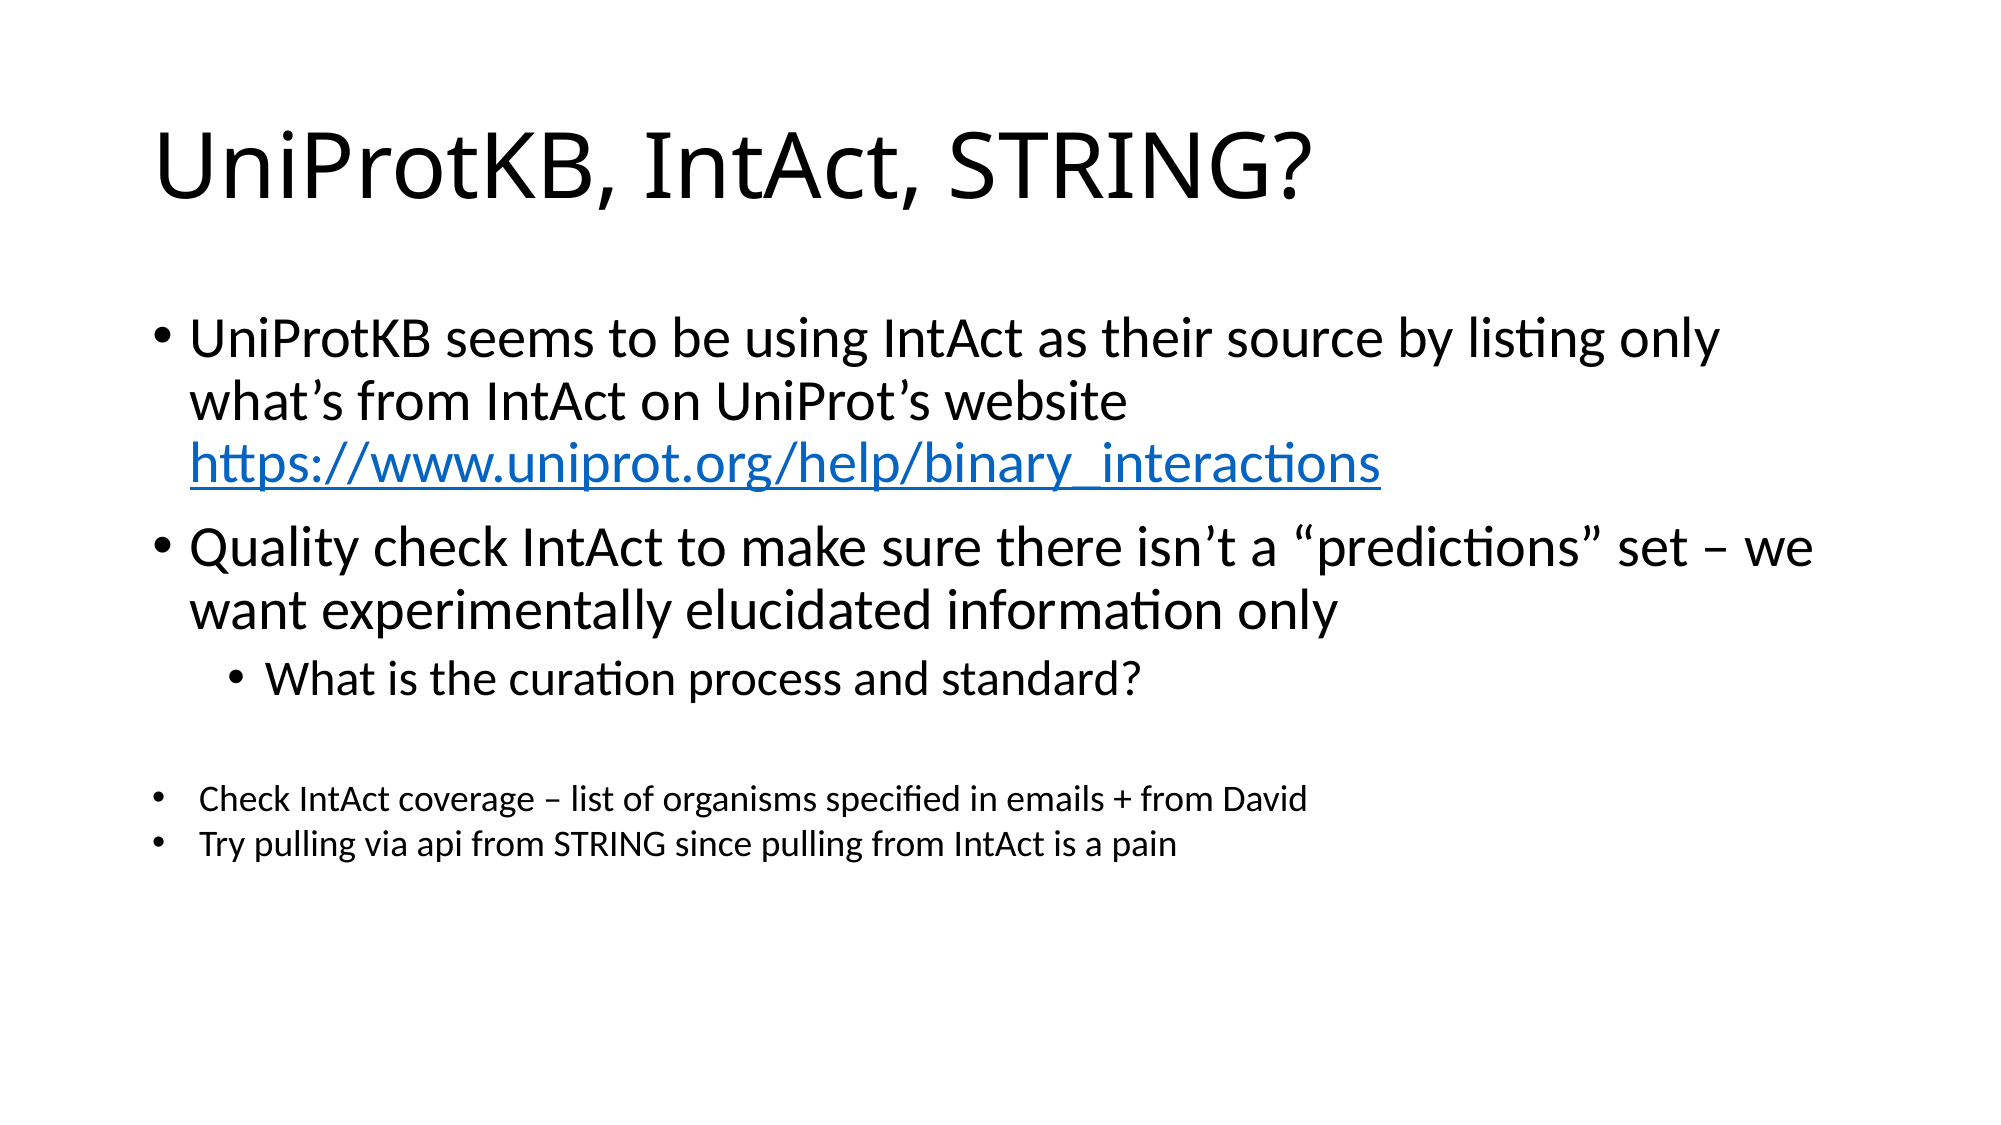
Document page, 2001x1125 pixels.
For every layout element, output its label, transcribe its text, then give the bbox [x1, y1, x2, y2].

text_box Check IntAct coverage – list of organisms specified in emails + from David Try pulling via api from STRING since pulling from IntAct is a pain [137, 766, 1863, 872]
list UniProtKB seems to be using IntAct as their source by listing only what’s from IntAct on UniProt’s website https://www.uniprot.org/help/binary_interactions Quality check IntAct to make sure there isn’t a “predictions” set – we want experimentally elucidated information only What is the curation process and standard? [137, 299, 1863, 720]
title UniProtKB, IntAct, STRING? [137, 59, 1863, 278]
